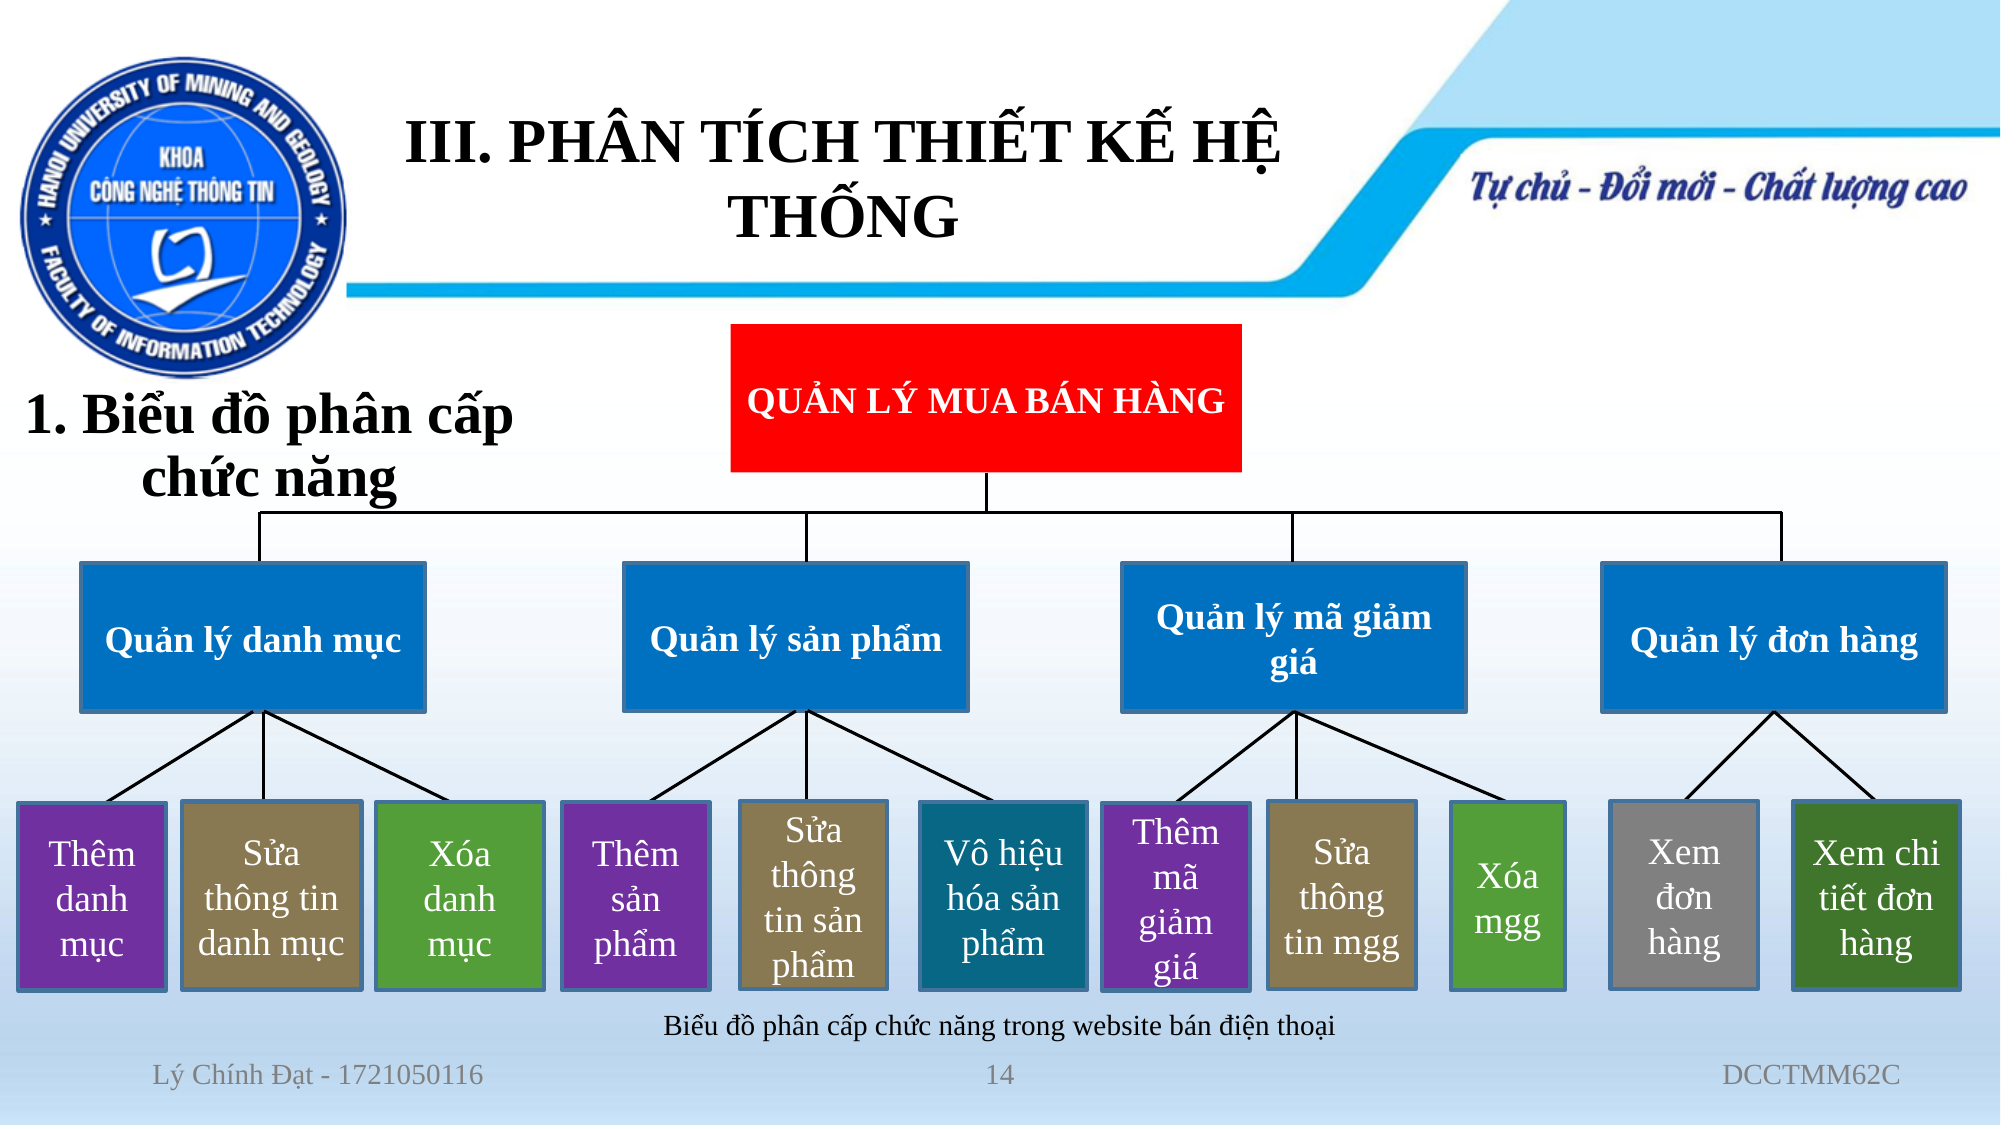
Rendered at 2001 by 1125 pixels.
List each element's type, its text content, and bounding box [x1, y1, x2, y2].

text_box Quản lý đơn hàng [1601, 563, 1947, 712]
title III. PHÂN TÍCH THIẾT KẾ HỆ THỐNG [298, 65, 1391, 284]
text_box Xóa danh mục [375, 802, 544, 991]
text_box Thêm danh mục [18, 802, 166, 991]
text_box Biểu đồ phân cấp chức năng trong website bán điện thoại [575, 999, 1425, 1049]
slide_number Lý Chính Đạt - 1721050116 [137, 1042, 588, 1103]
text_box Quản lý danh mục [80, 563, 426, 712]
picture [0, 0, 2001, 1125]
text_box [1774, 711, 1877, 802]
text_box Sửa thông tin mgg [1268, 803, 1416, 989]
text_box QUẢN LÝ MUA BÁN HÀNG [730, 324, 1242, 473]
text_box Sửa thông tin sản phẩm [739, 800, 888, 989]
text_box Xem chi tiết đơn hàng [1792, 801, 1961, 990]
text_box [1294, 711, 1508, 803]
text_box Quản lý mã giảm giá [1121, 563, 1467, 712]
picture [254, 712, 262, 801]
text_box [1684, 711, 1774, 802]
text_box Thêm sản phẩm [561, 802, 710, 991]
text_box Xem đơn hàng [1610, 800, 1759, 989]
text_box DCCTMM62C [1685, 1042, 1917, 1103]
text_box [264, 710, 450, 802]
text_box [648, 711, 796, 803]
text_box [807, 710, 993, 801]
text_box 1. Biểu đồ phân cấp chức năng [0, 374, 557, 518]
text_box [1175, 711, 1294, 803]
slide_number 14 [968, 1042, 1032, 1103]
text_box Thêm mã giảm giá [1102, 802, 1250, 991]
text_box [105, 711, 254, 803]
text_box Xóa mgg [1450, 802, 1565, 991]
picture [796, 712, 805, 800]
text_box Vô hiệu hóa sản phẩm [919, 801, 1088, 990]
text_box Sửa thông tin danh mục [181, 801, 362, 990]
text_box Quản lý sản phẩm [623, 562, 968, 712]
